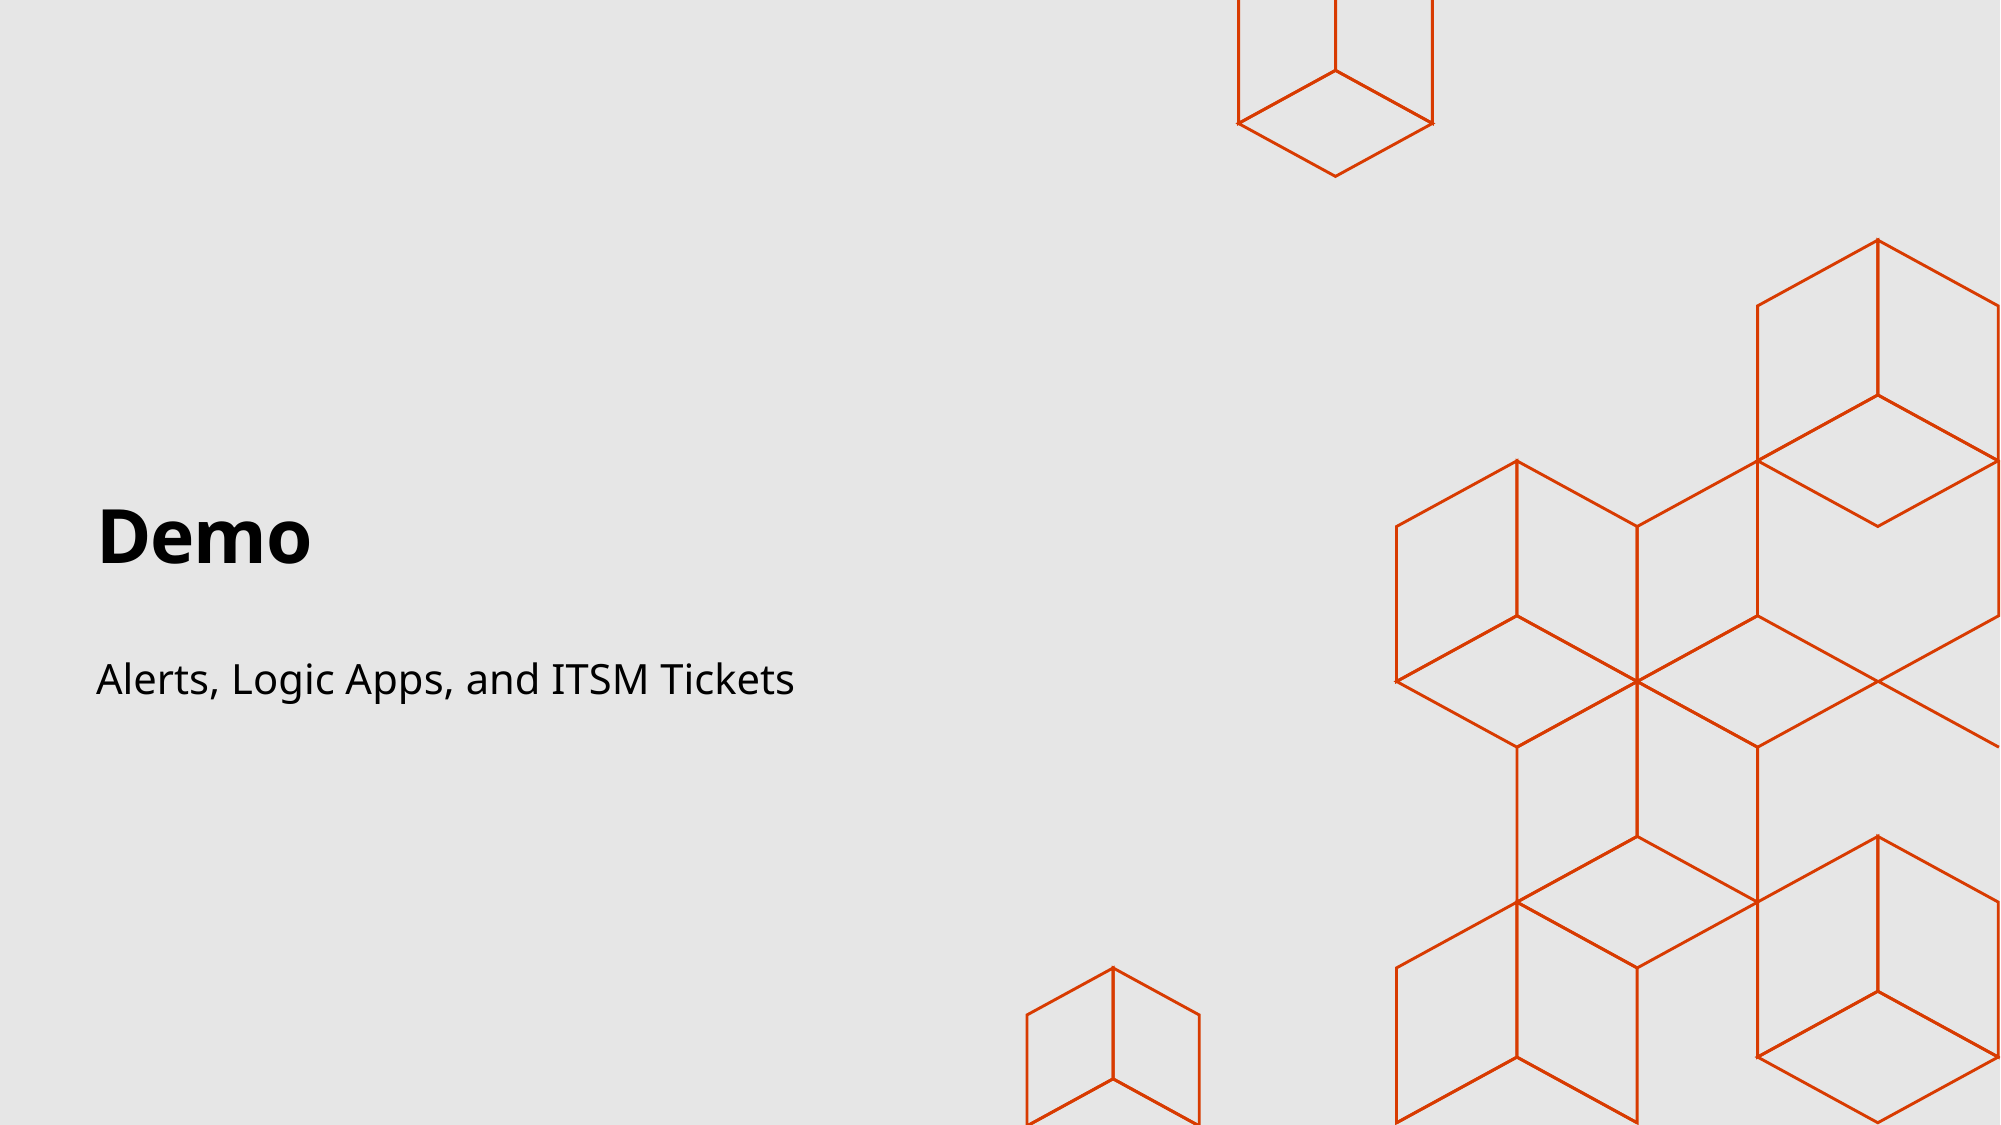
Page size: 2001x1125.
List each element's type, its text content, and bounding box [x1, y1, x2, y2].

title Demo [96, 497, 1146, 580]
list Alerts, Logic Apps, and ITSM Tickets [96, 652, 1146, 703]
